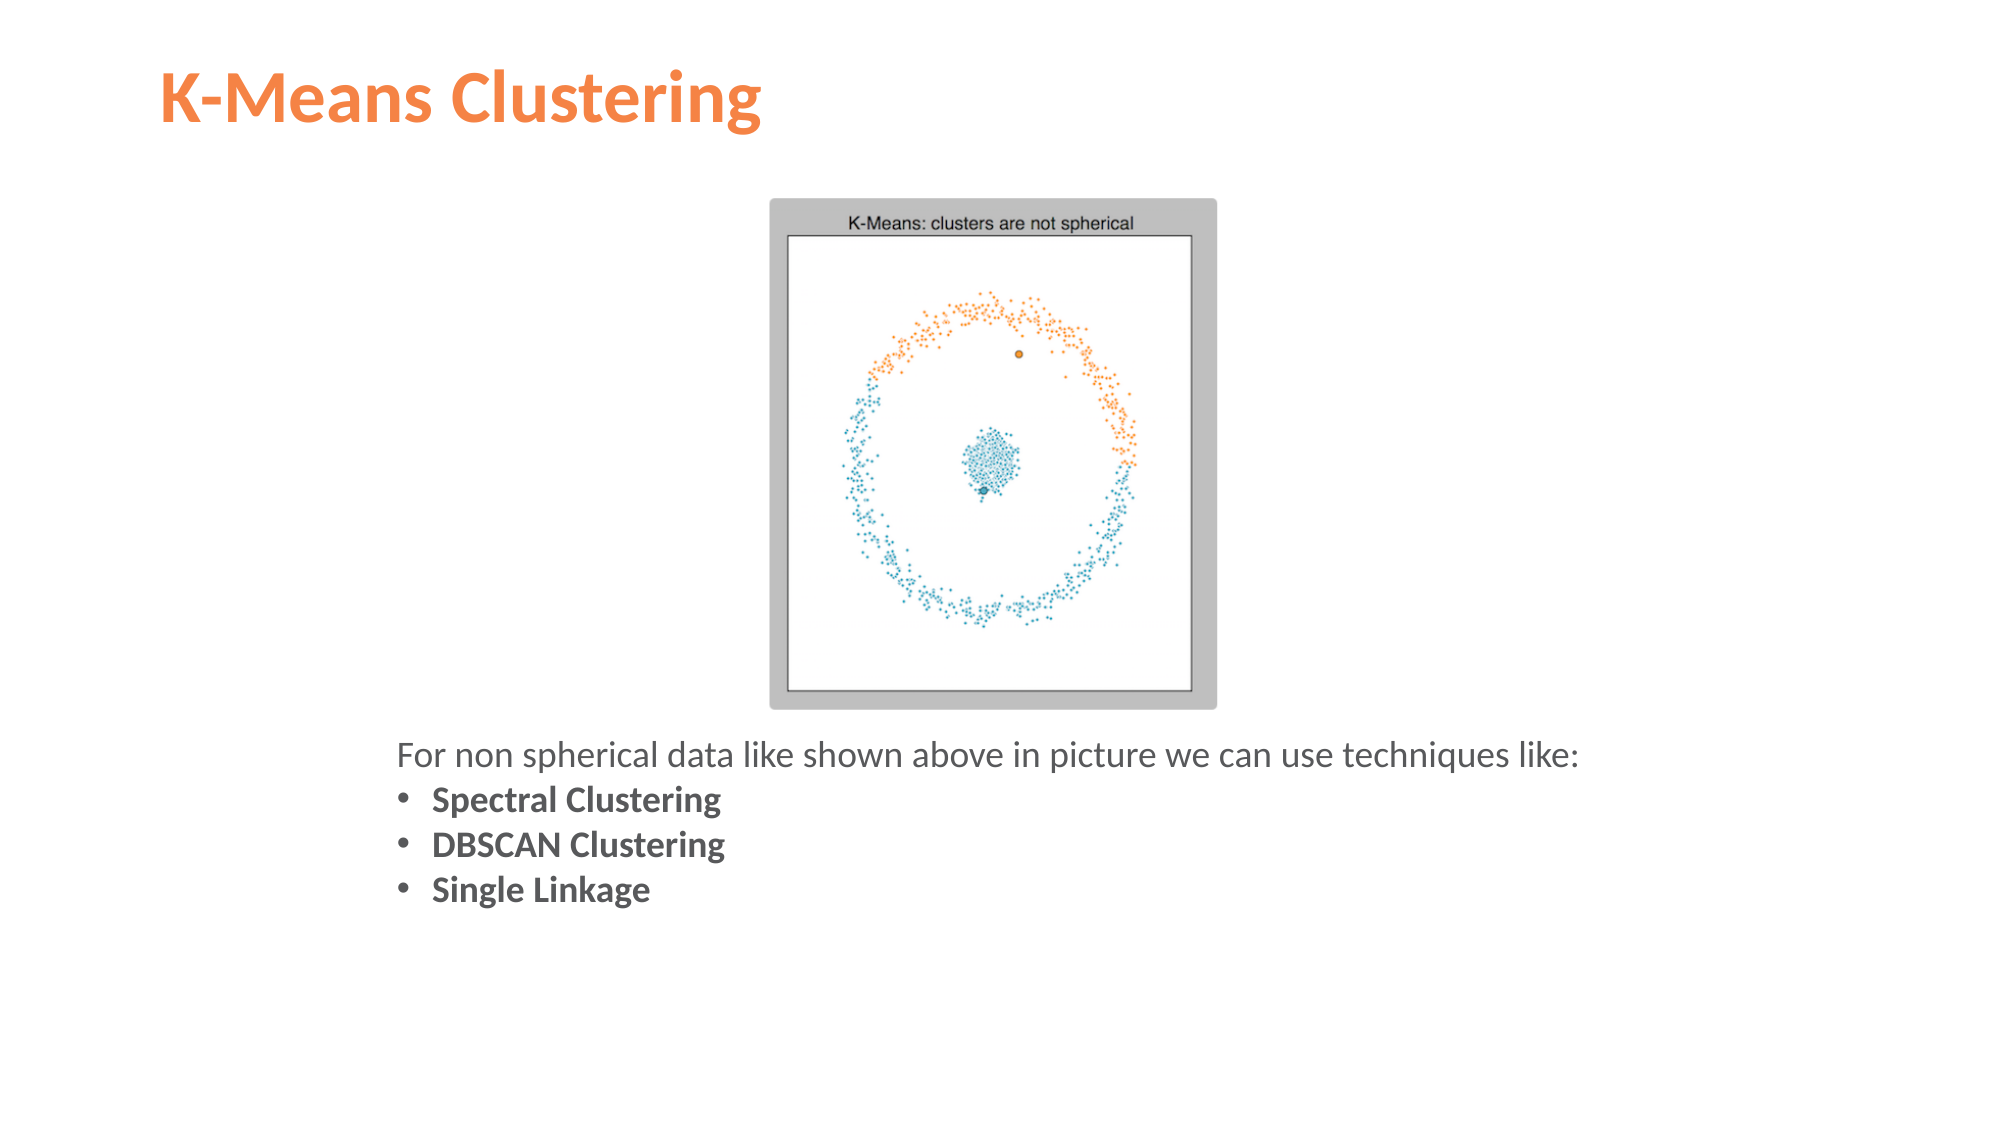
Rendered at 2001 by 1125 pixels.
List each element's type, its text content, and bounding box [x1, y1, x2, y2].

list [742, 187, 1258, 724]
text_box For non spherical data like shown above in picture we can use techniques like: Spectral Clustering DBSCAN Clustering Single Linkage [382, 722, 1677, 918]
text_box K-Means Clustering [146, 40, 1520, 146]
